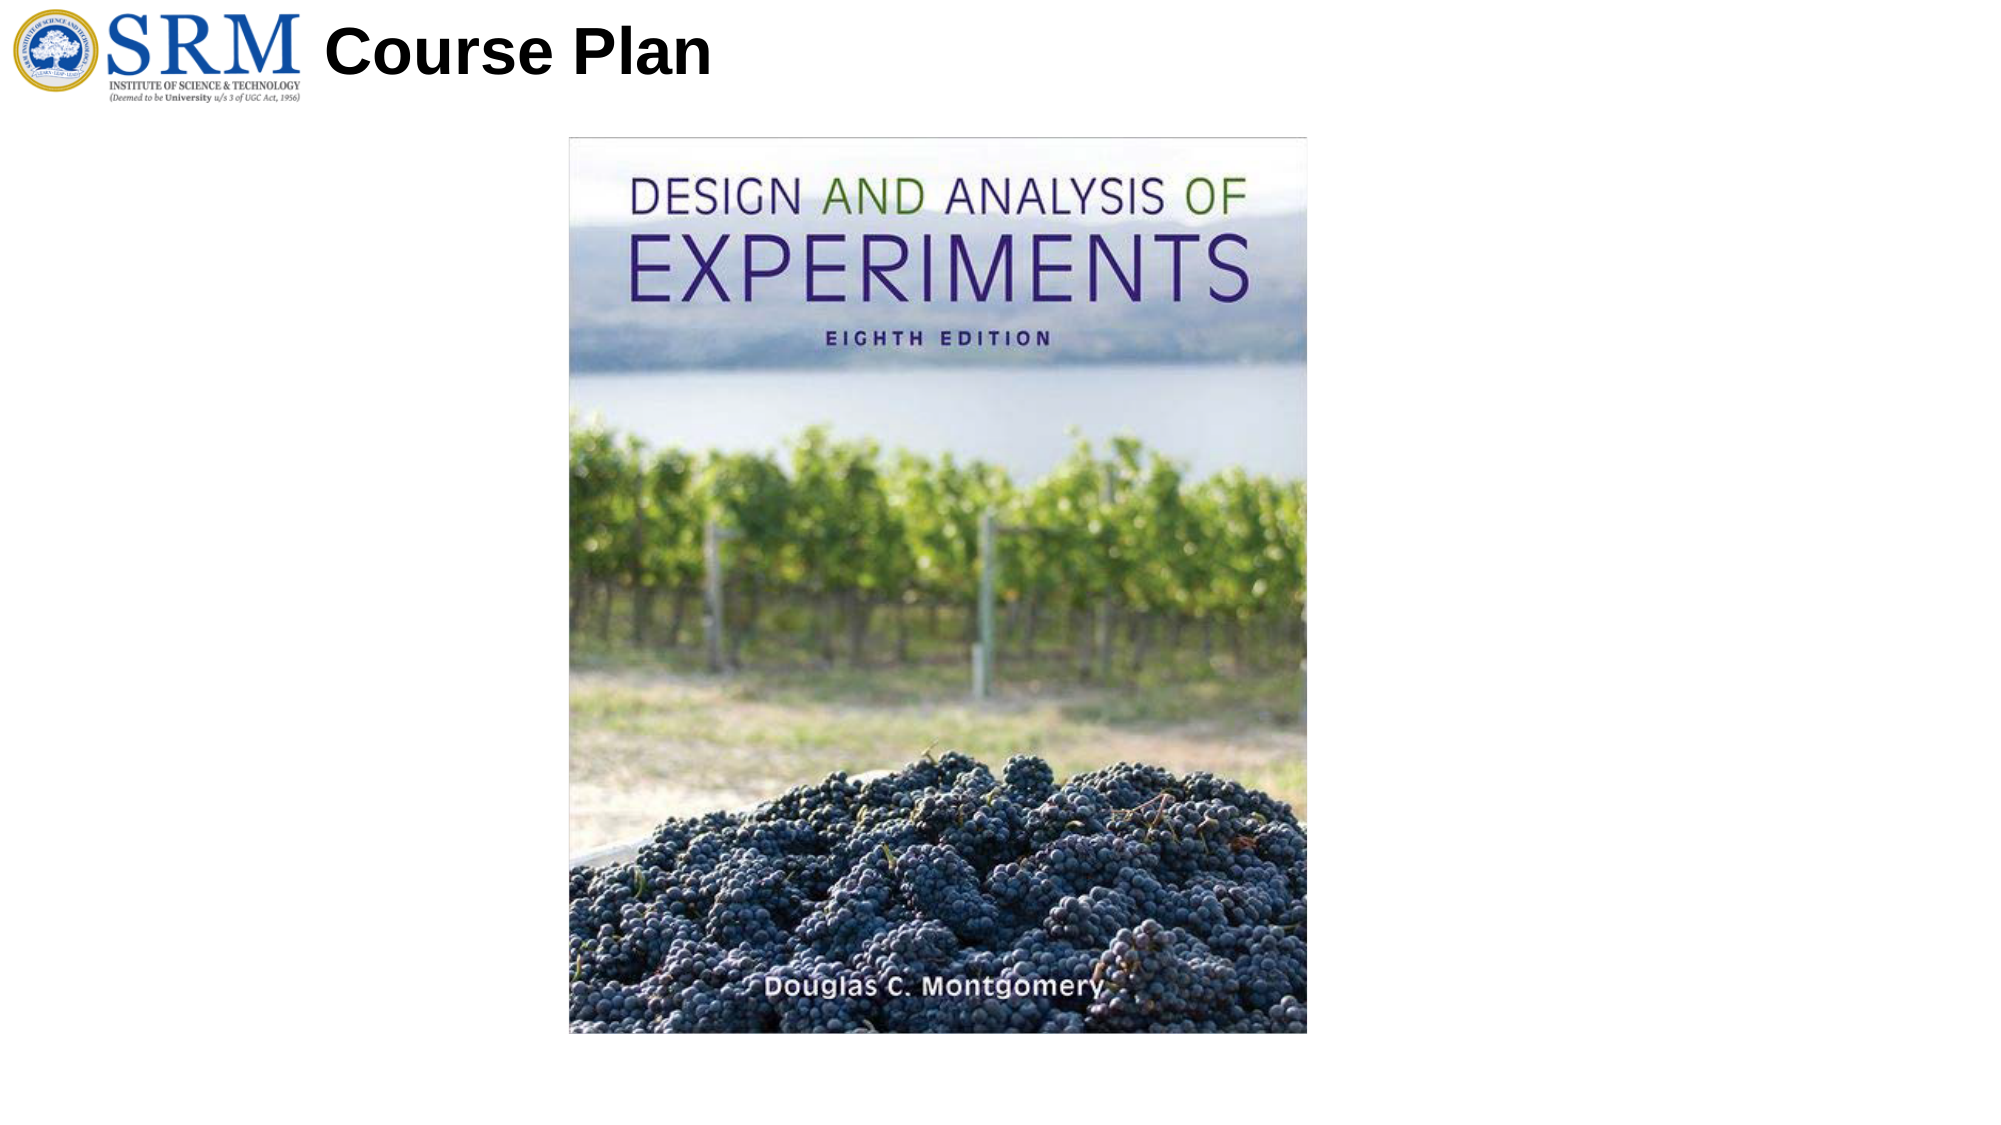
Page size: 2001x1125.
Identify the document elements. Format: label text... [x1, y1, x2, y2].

title Course Plan [309, 12, 2000, 83]
picture [1, 0, 309, 119]
picture [568, 136, 1308, 1034]
